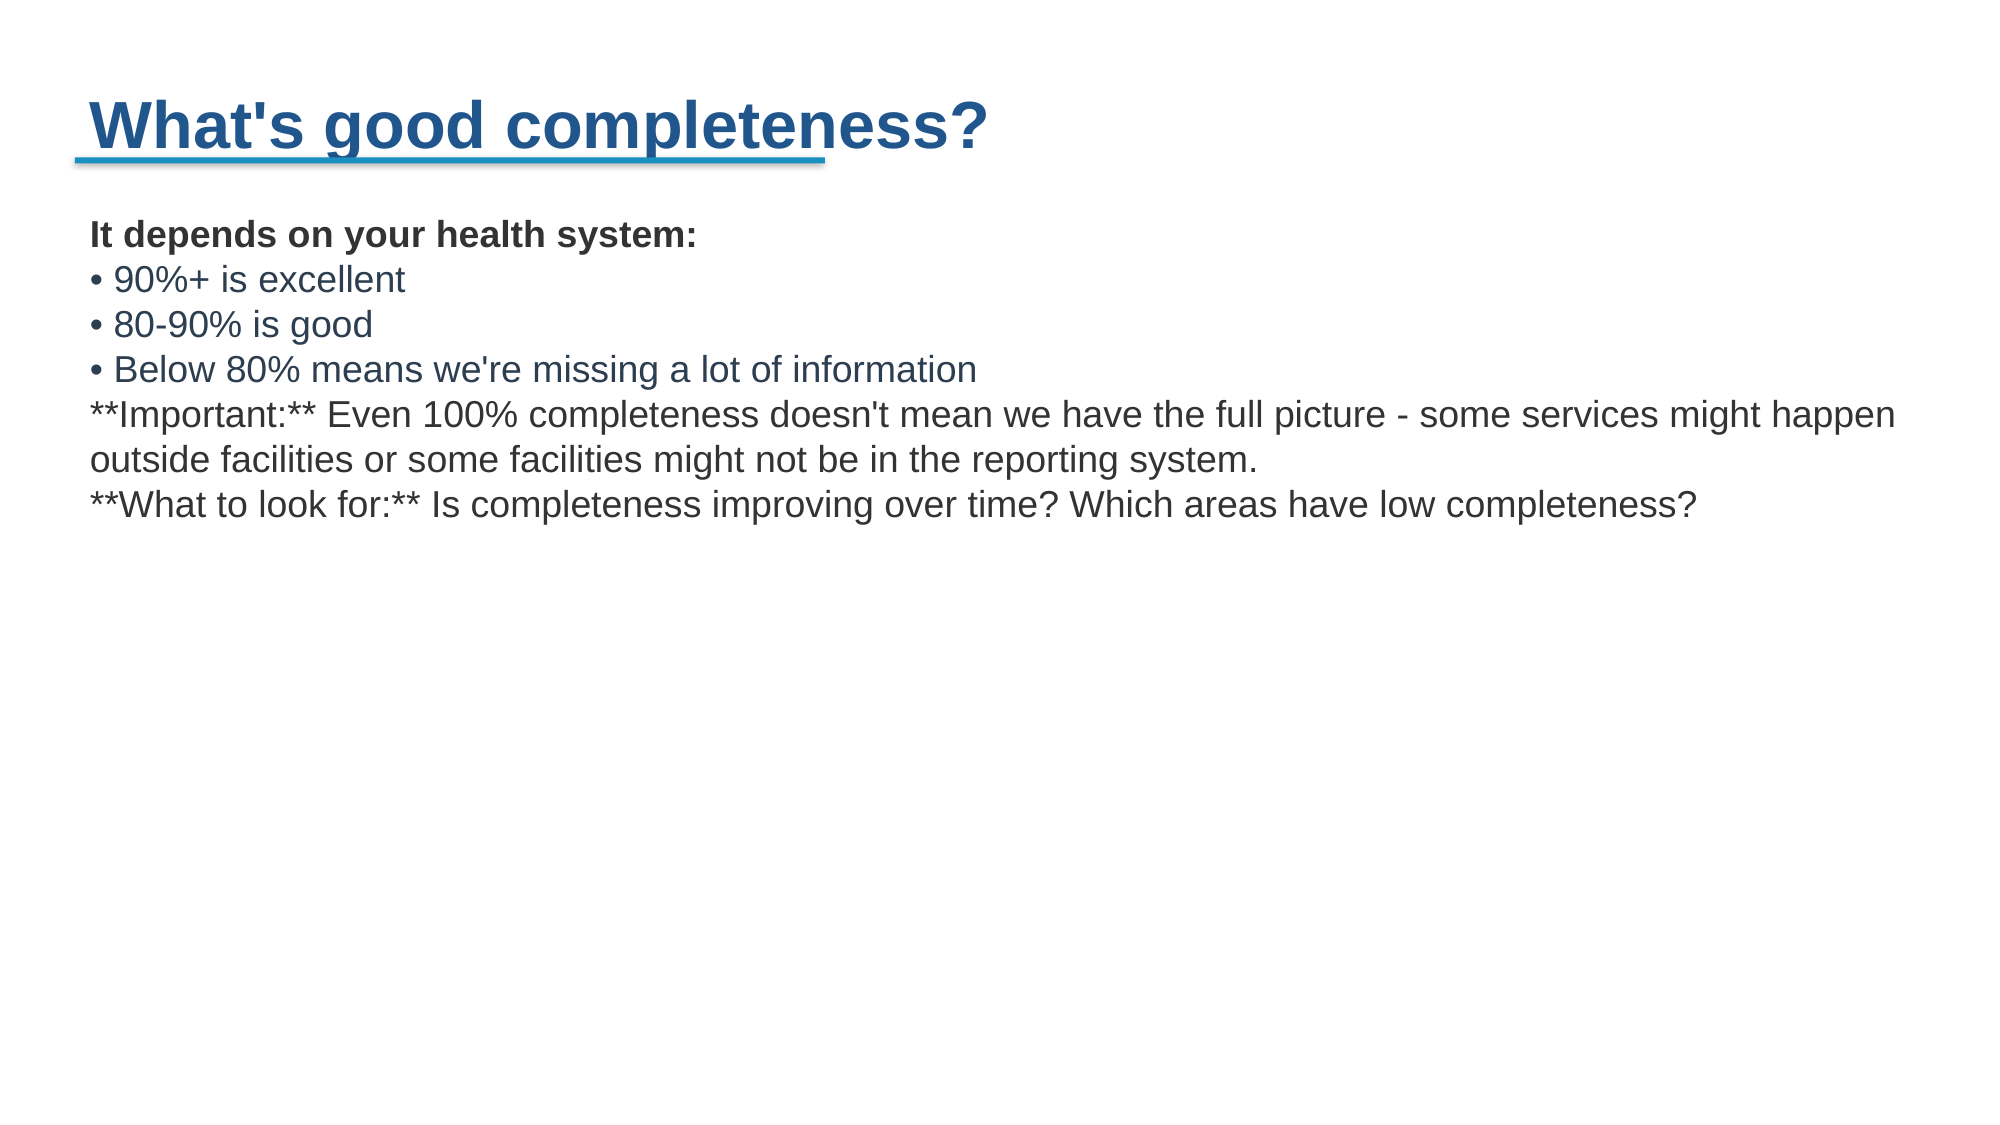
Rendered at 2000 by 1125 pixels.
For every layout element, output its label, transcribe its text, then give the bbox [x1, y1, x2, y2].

text_box It depends on your health system: • 90%+ is excellent • 80-90% is good • Below 80% means we're missing a lot of information **Important:** Even 100% completeness doesn't mean we have the full picture - some services might happen outside facilities or some facilities might not be in the reporting system. **What to look for:** Is completeness improving over time? Which areas have low completeness? [74, 202, 1925, 533]
text_box [74, 157, 826, 164]
text_box What's good completeness? [74, 74, 1925, 165]
